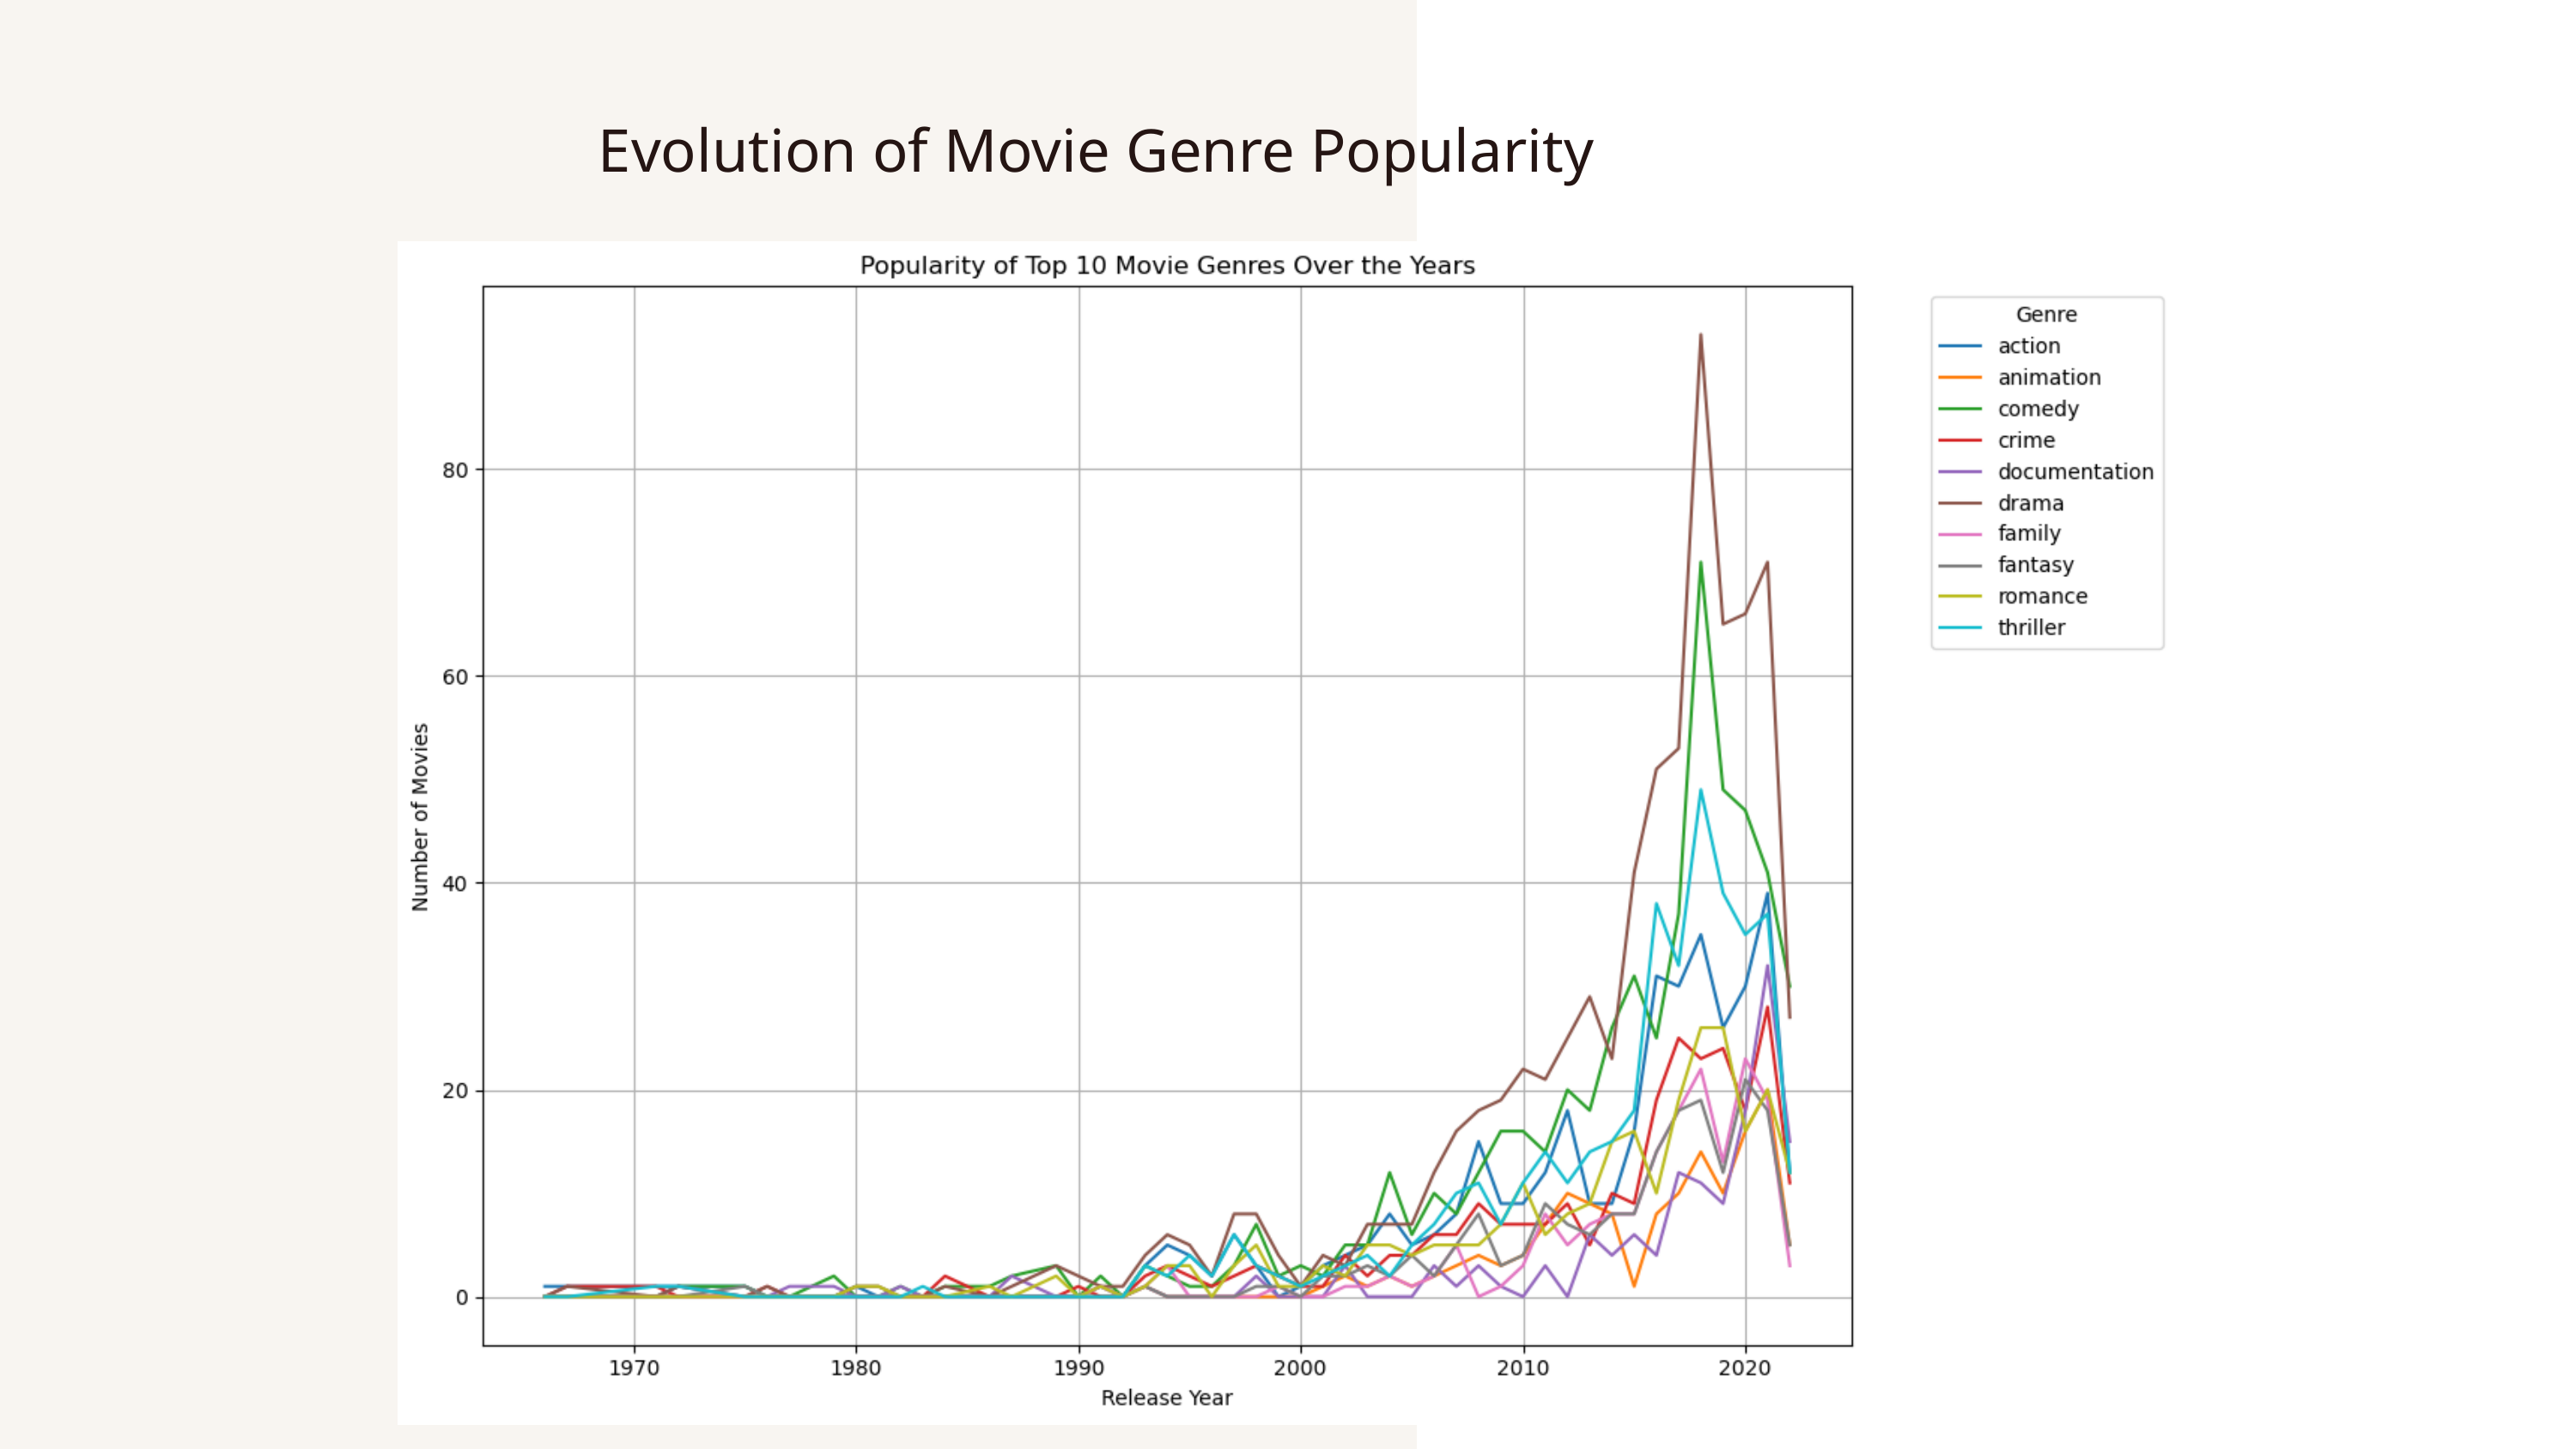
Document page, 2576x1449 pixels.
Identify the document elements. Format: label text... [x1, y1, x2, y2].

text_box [0, 0, 1418, 1449]
text_box [1421, 241, 2178, 1425]
text_box Evolution of Movie Genre Popularity [1421, 101, 2117, 185]
